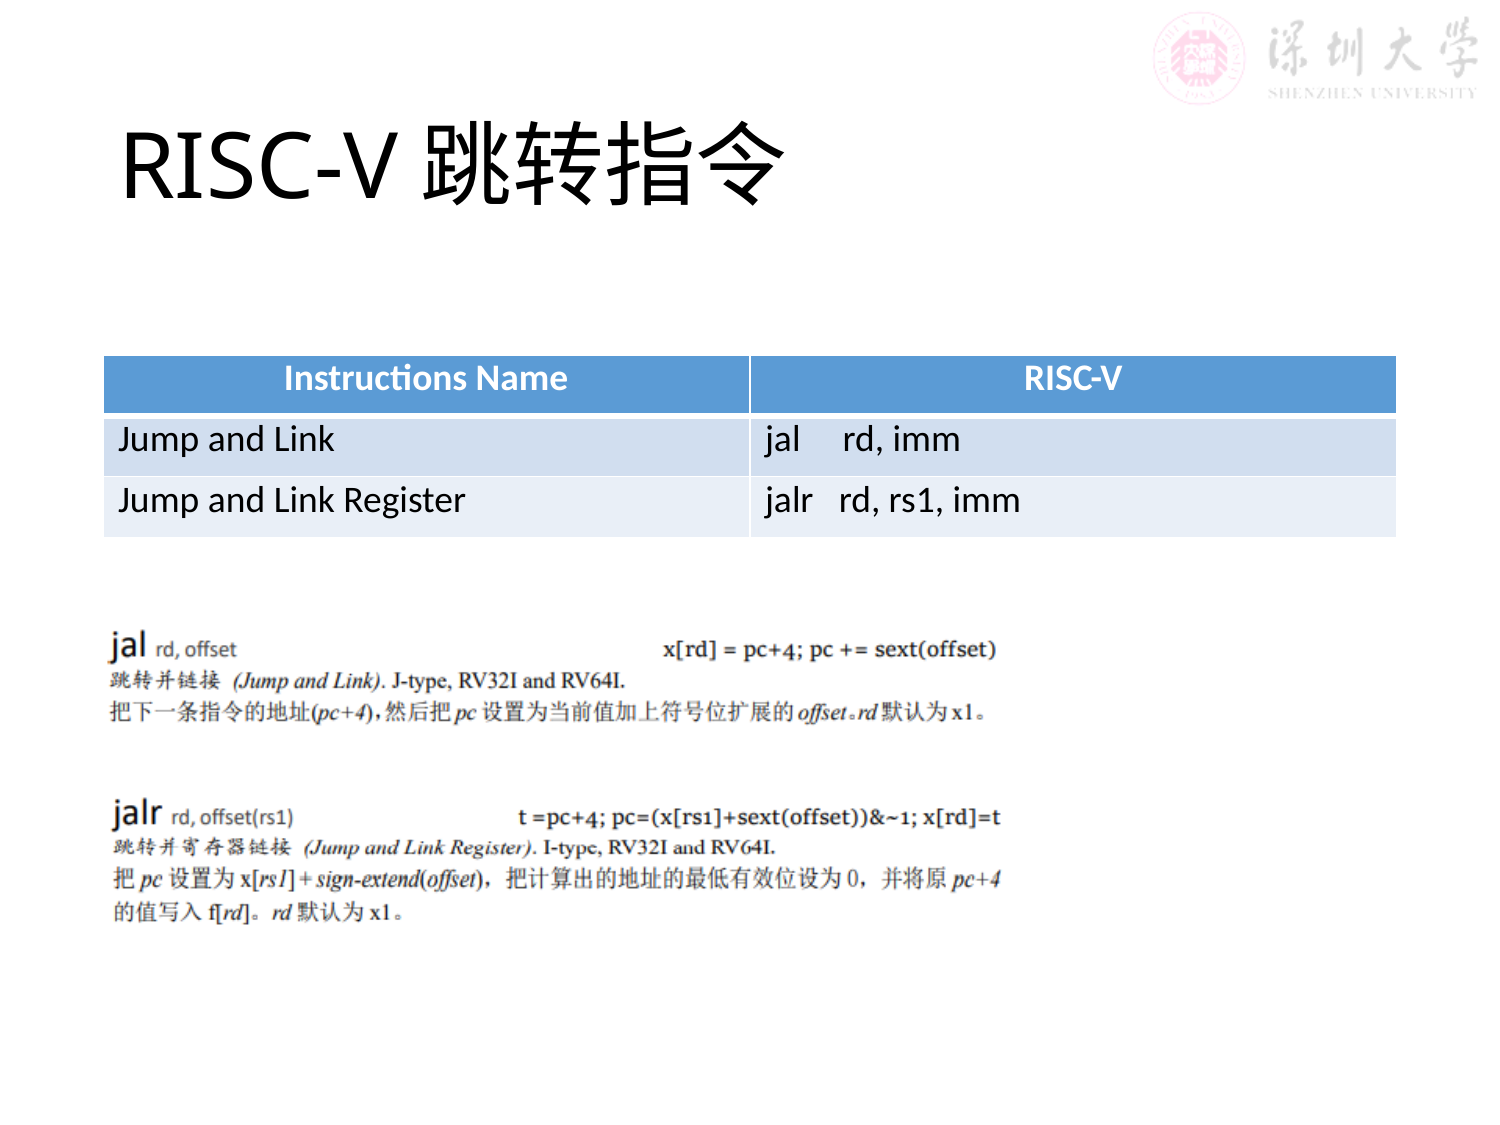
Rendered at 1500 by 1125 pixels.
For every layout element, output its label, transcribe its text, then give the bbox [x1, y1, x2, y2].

title RISC-V跳转指令 [103, 59, 1397, 278]
table_header RISC-V [751, 356, 1396, 413]
table_header Instructions Name [104, 356, 749, 413]
table_cell Jump and Link [104, 419, 749, 476]
picture [103, 790, 1021, 931]
table_cell jalr rd, rs1, imm [751, 477, 1396, 537]
table_cell jal rd, imm [751, 419, 1396, 476]
table_cell Jump and Link Register [104, 477, 749, 537]
picture [103, 622, 1002, 734]
